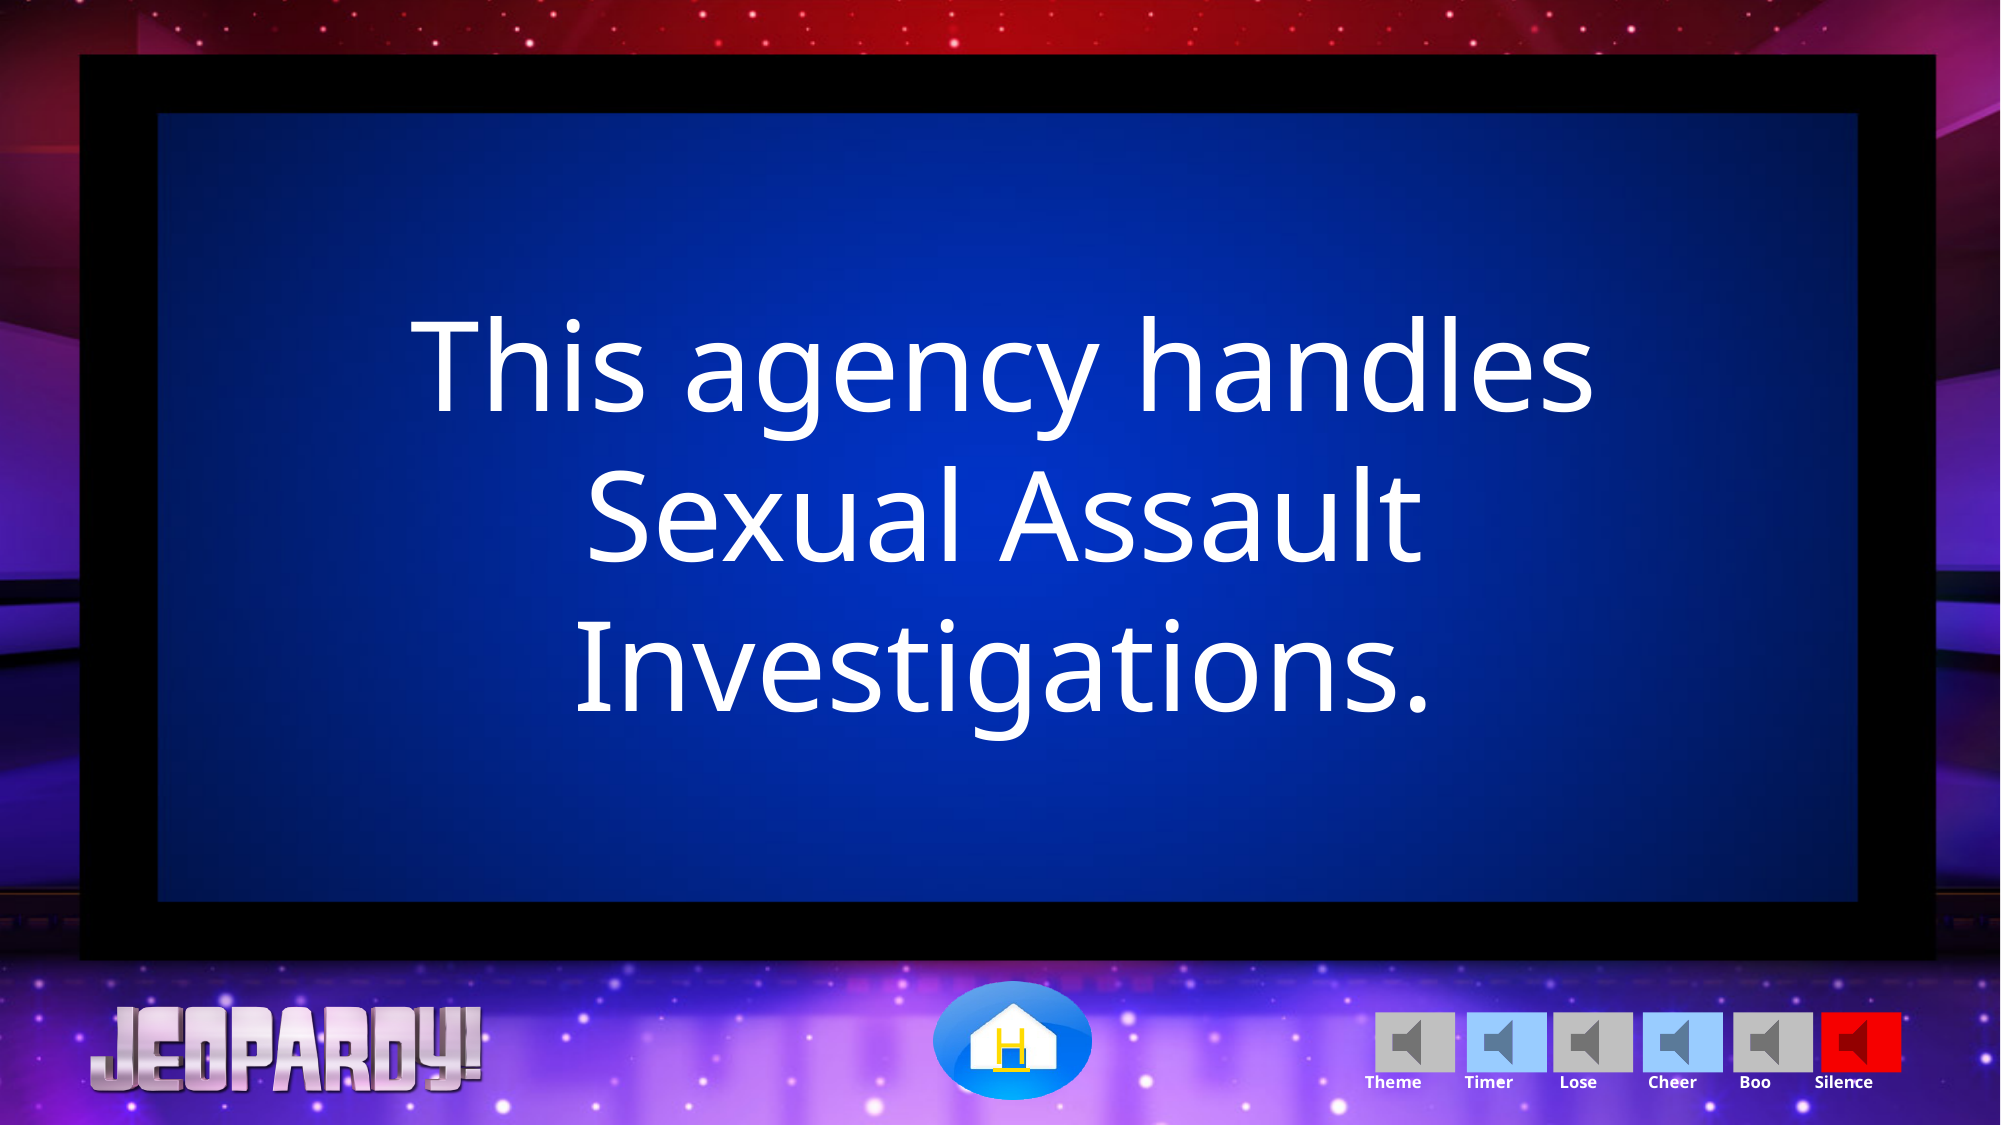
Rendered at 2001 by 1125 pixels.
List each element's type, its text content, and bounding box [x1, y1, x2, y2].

text_box This agency handles Sexual Assault Investigations. [383, 278, 1625, 744]
picture [0, 0, 2001, 1125]
text_box H [978, 1006, 1045, 1090]
